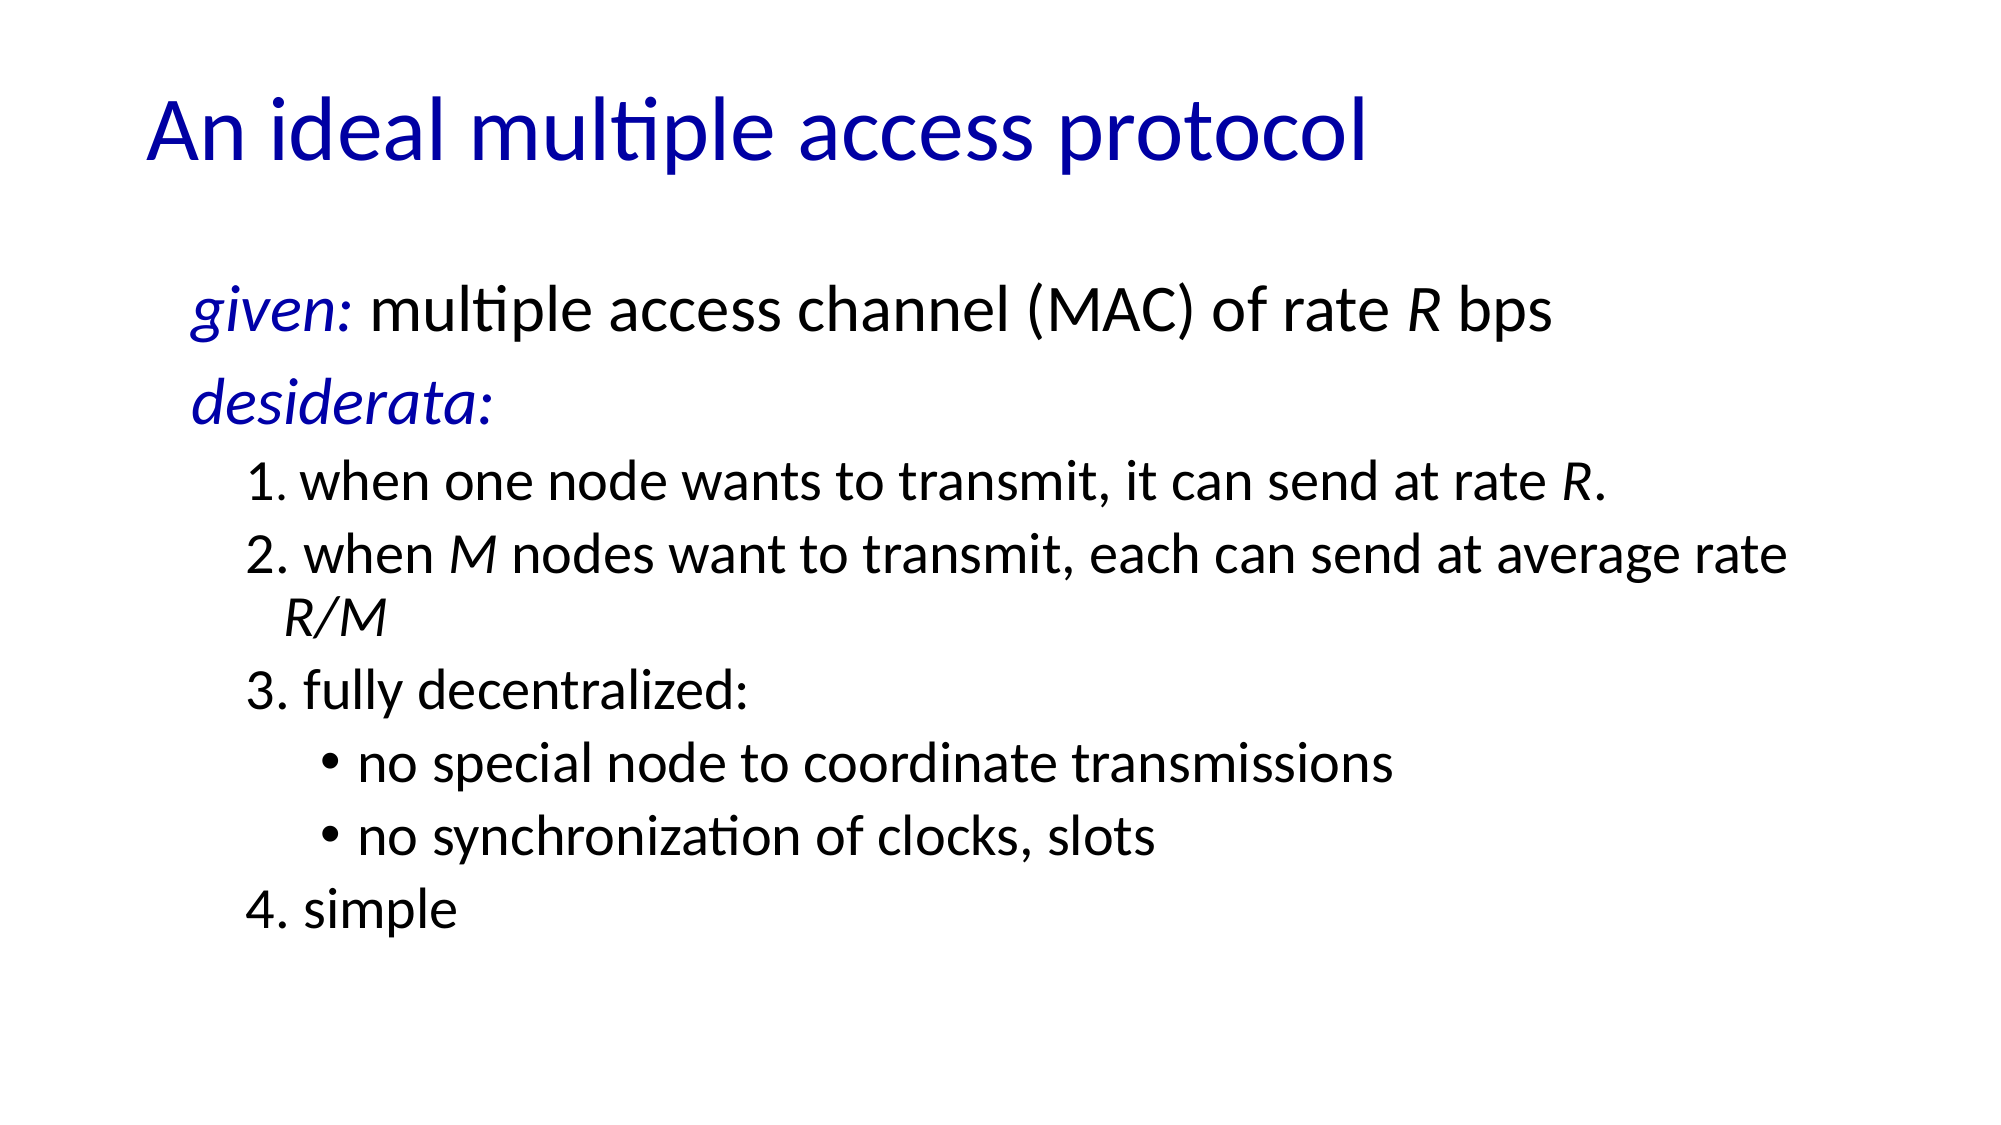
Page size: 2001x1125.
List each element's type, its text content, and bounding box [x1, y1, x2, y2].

text_box given: multiple access channel (MAC) of rate R bps desiderata: 1. when one node wants to transmit, it can send at rate R. 2. when M nodes want to transmit, each can send at average rate R/M 3. fully decentralized: no special node to coordinate transmissions no synchronization of clocks, slots 4. simple [154, 266, 1805, 1030]
title An ideal multiple access protocol [131, 57, 1857, 205]
